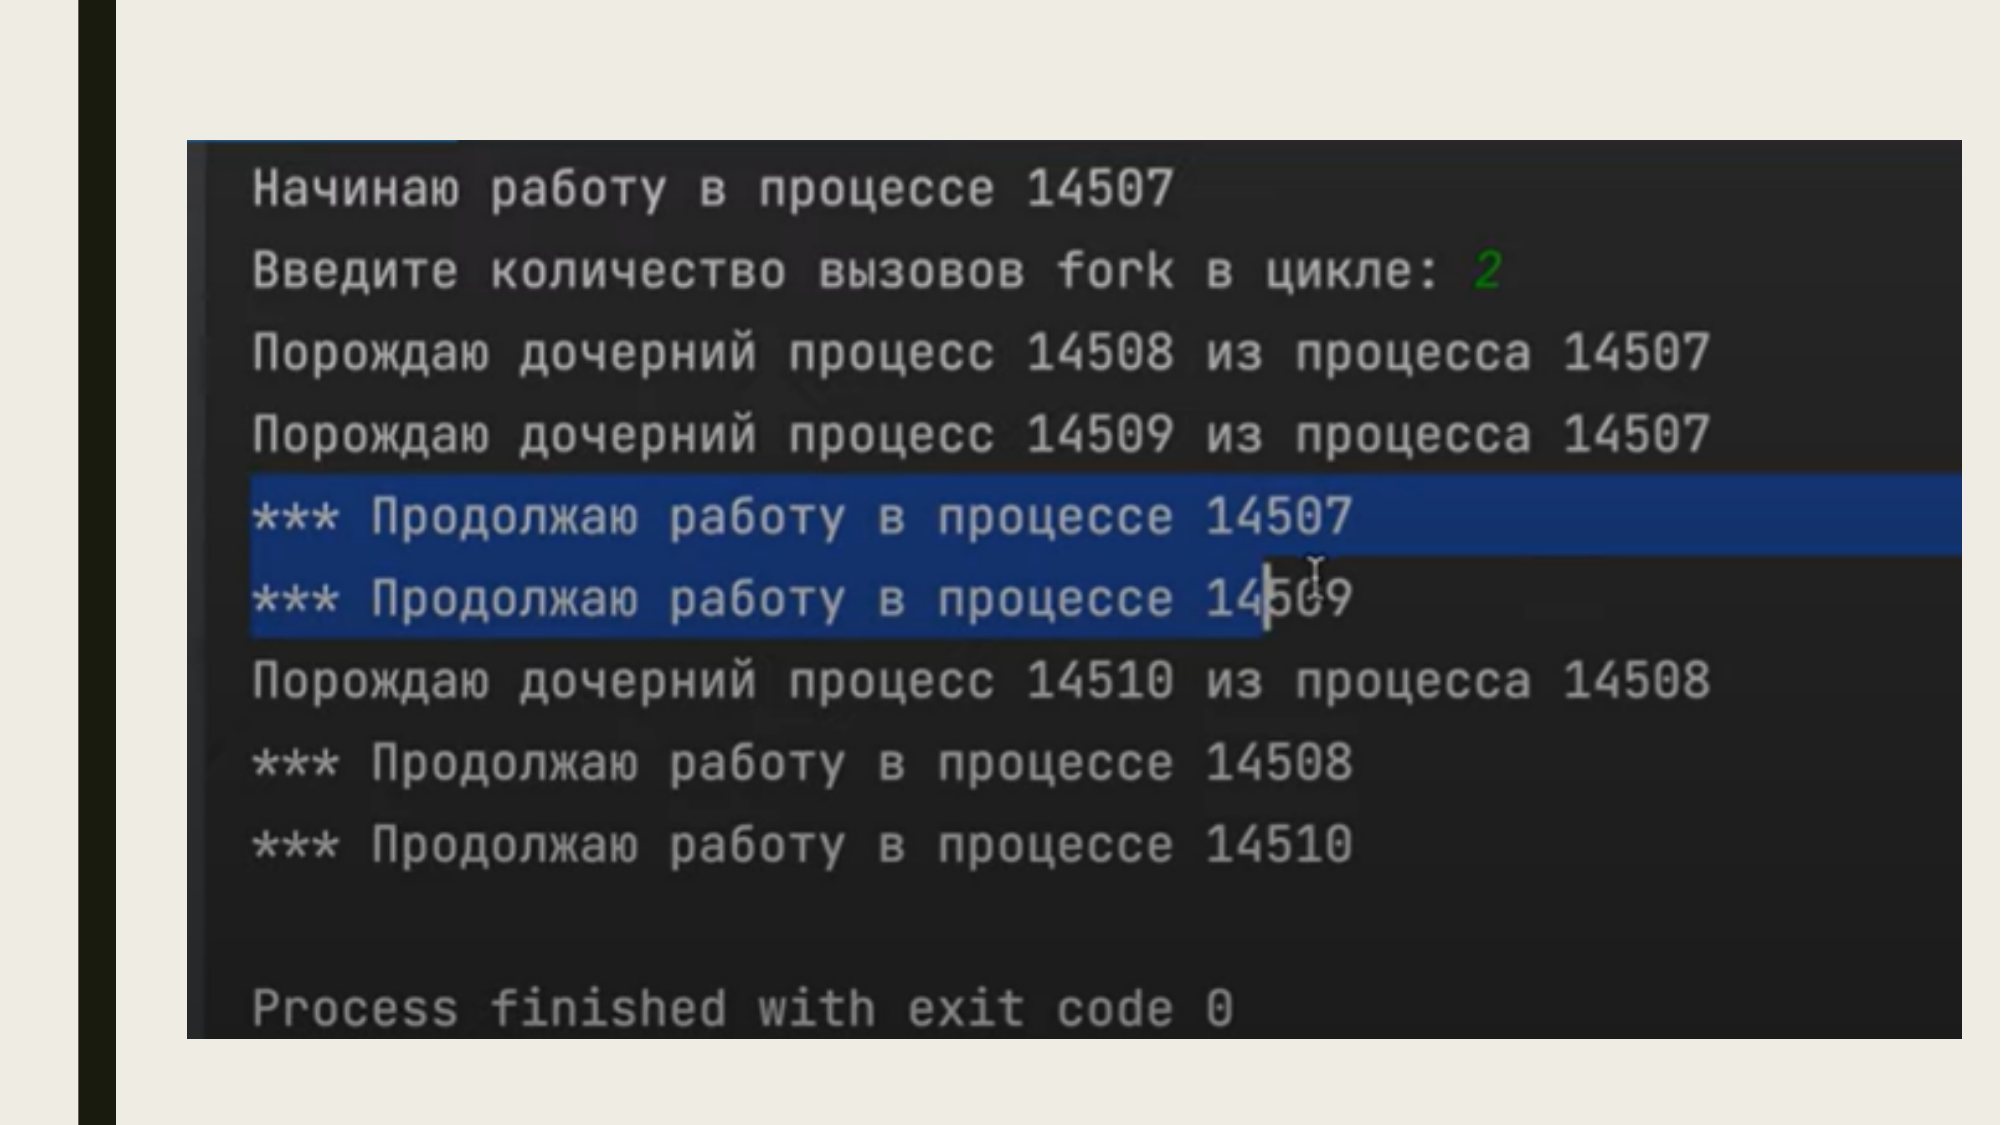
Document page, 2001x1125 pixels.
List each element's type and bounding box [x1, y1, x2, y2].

picture [187, 140, 1962, 1039]
